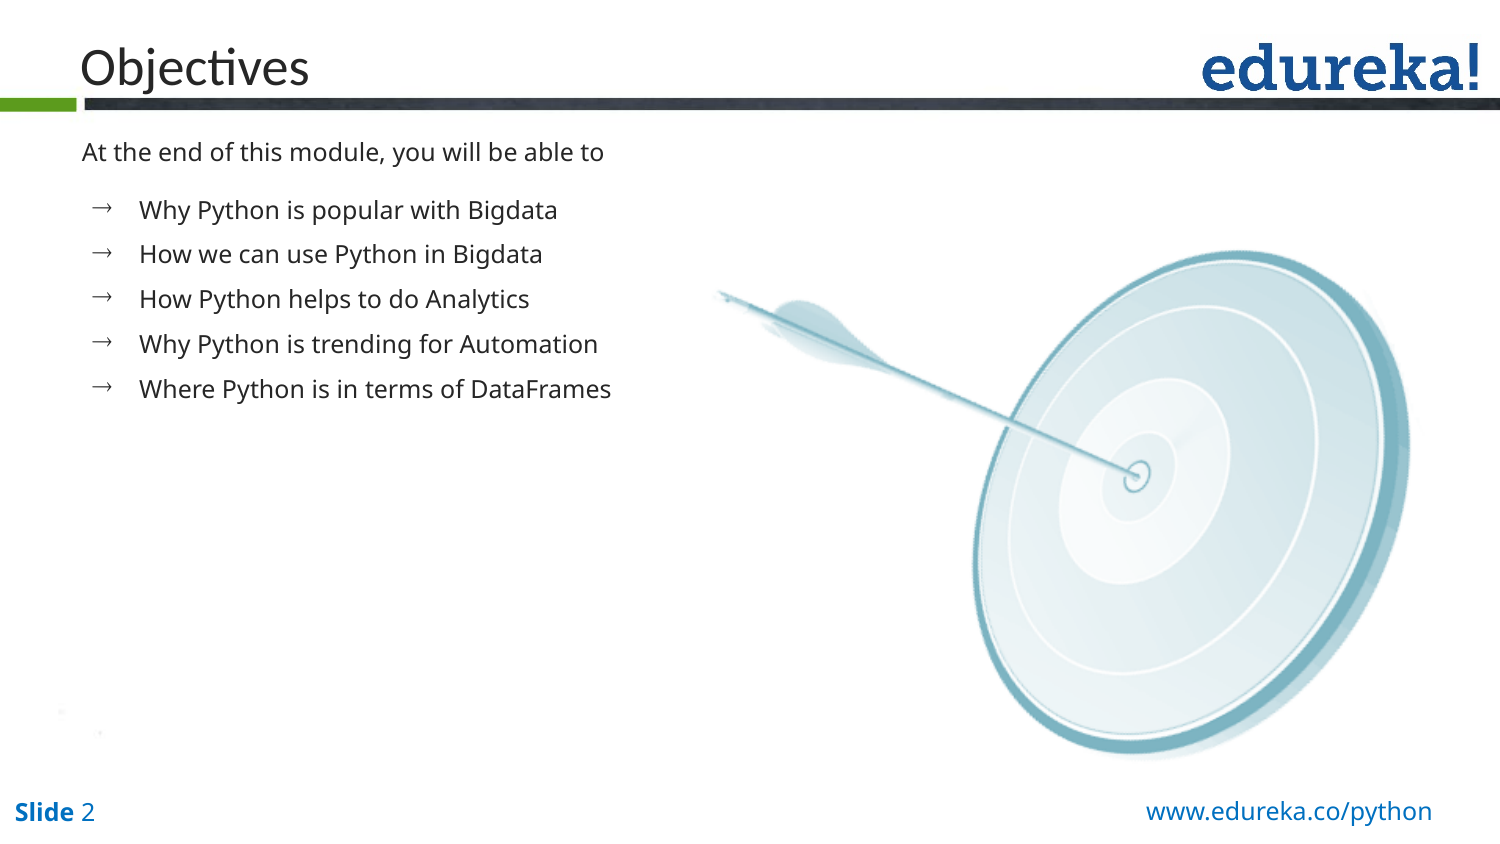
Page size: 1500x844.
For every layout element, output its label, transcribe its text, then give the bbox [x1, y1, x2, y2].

text_box At the end of this module, you will be able to [67, 129, 621, 174]
text_box Objectives [65, 23, 826, 104]
text_box Why Python is popular with Bigdata How we can use Python in Bigdata How Python helps to do Analytics Why Python is trending for Automation Where Python is in terms of DataFrames [77, 171, 1153, 411]
picture [0, 0, 1500, 844]
